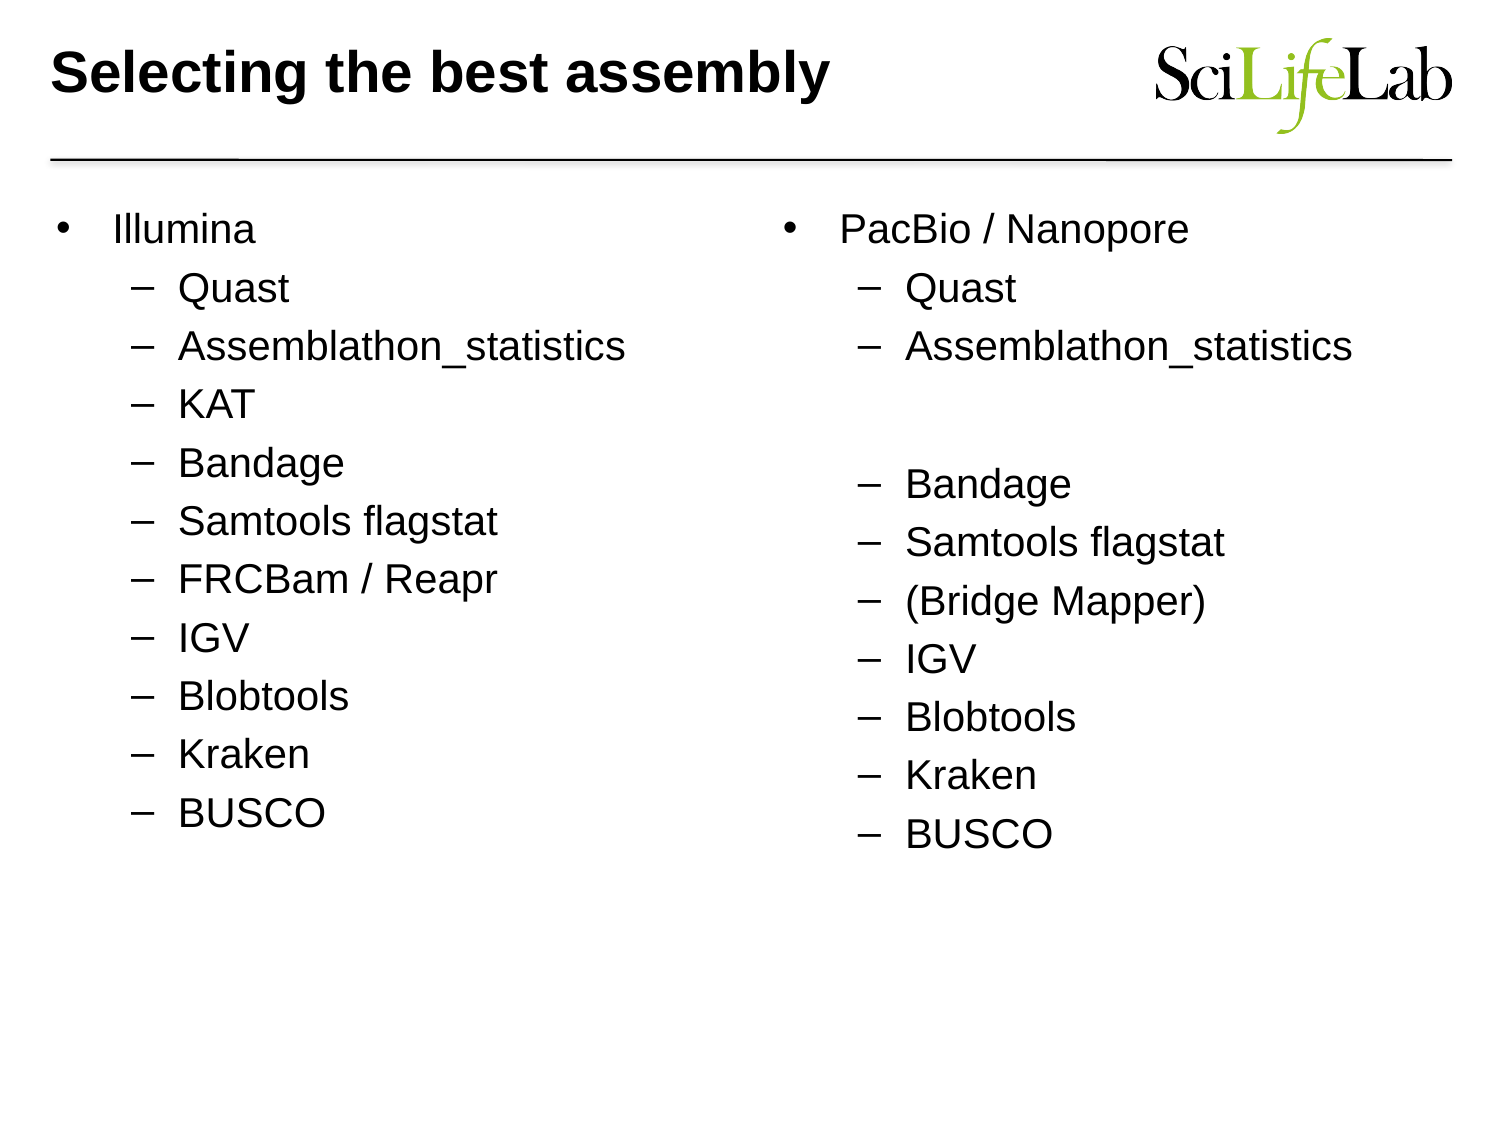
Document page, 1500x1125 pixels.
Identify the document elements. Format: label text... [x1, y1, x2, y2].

list Illumina Quast Assemblathon_statistics KAT Bandage Samtools flagstat FRCBam / Reapr IGV Blobtools Kraken BUSCO [56, 202, 719, 1005]
picture [1156, 38, 1452, 134]
list PacBio / Nanopore Quast Assemblathon_statistics Bandage Samtools flagstat (Bridge Mapper) IGV Blobtools Kraken BUSCO [783, 202, 1446, 1005]
title Selecting the best assembly [50, 34, 1075, 128]
